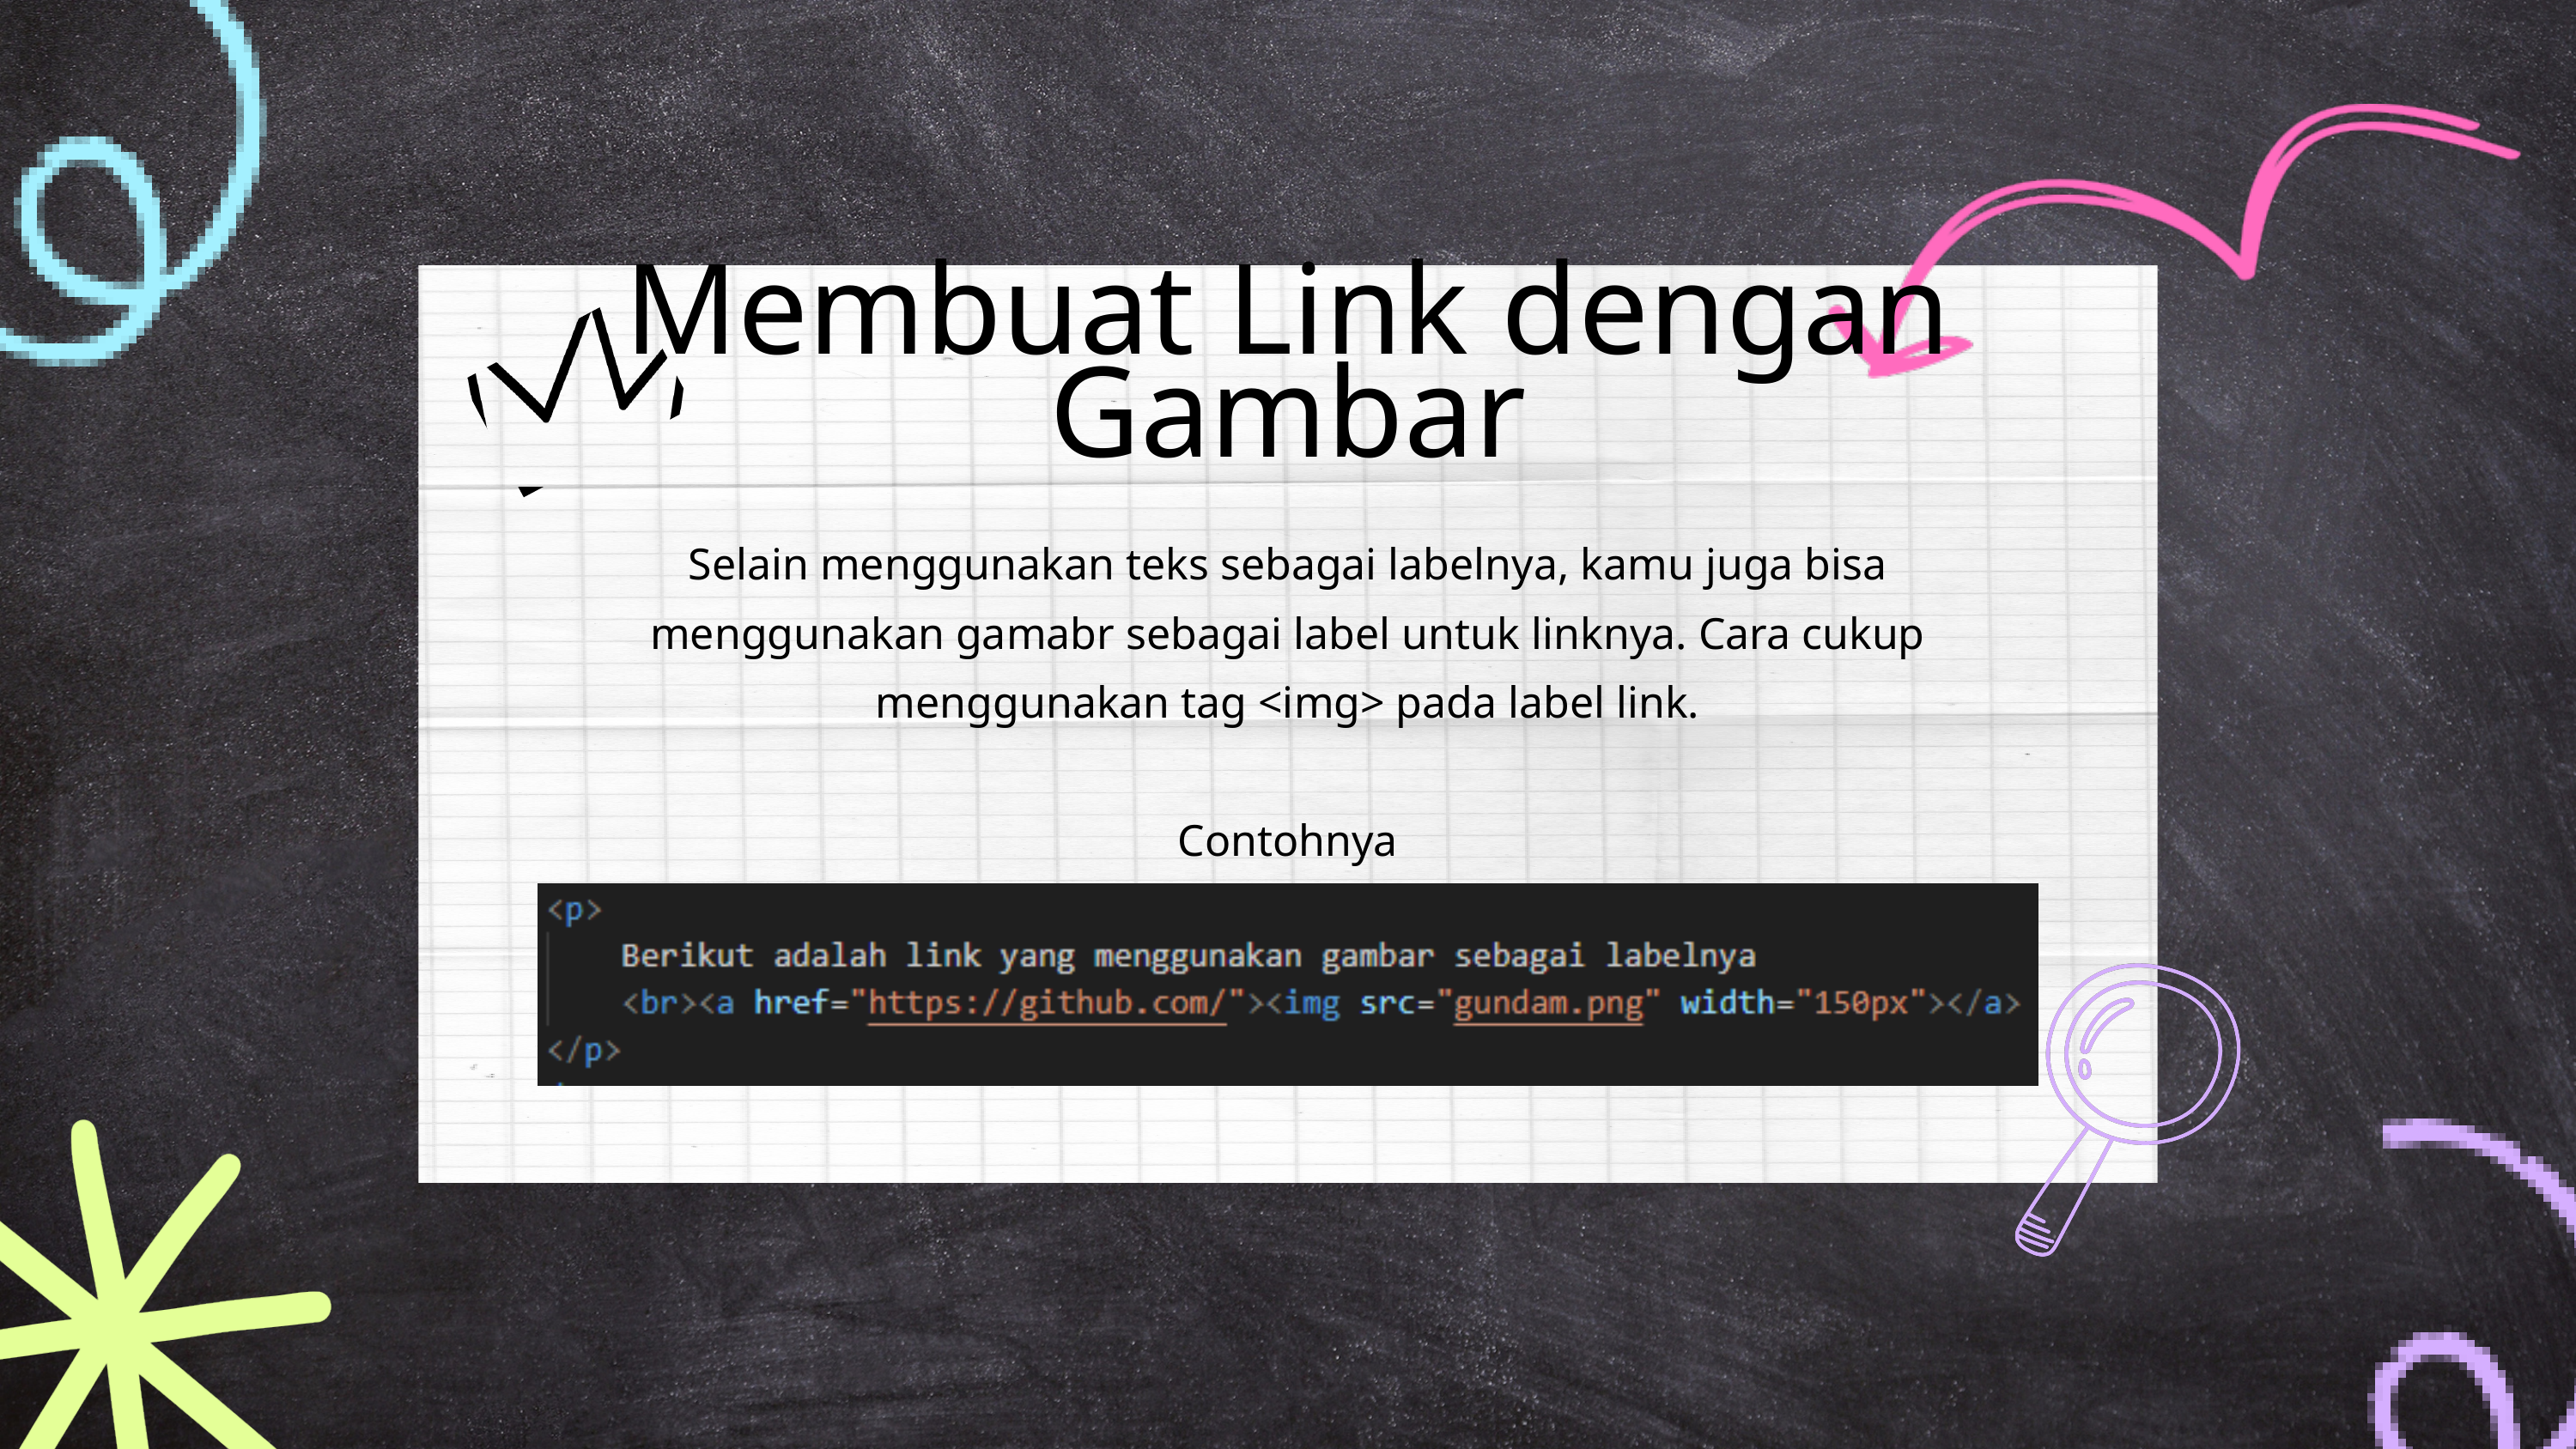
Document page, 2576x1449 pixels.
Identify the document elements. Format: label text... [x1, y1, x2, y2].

text_box [538, 883, 2039, 1086]
text_box [461, 309, 595, 498]
text_box [0, 1119, 337, 1449]
text_box Membuat Link dengan Gambar [595, 276, 1981, 482]
text_box [0, 0, 2576, 1449]
text_box [418, 265, 2158, 1183]
text_box [0, 0, 267, 367]
text_box [2299, 1119, 2576, 1449]
text_box [1826, 104, 2524, 379]
text_box Selain menggunakan teks sebagai labelnya, kamu juga bisa menggunakan gamabr sebagai label untuk linknya. Cara cukup menggunakan tag <img> pada label link. Contohnya [577, 519, 1999, 865]
text_box [2014, 962, 2244, 1257]
